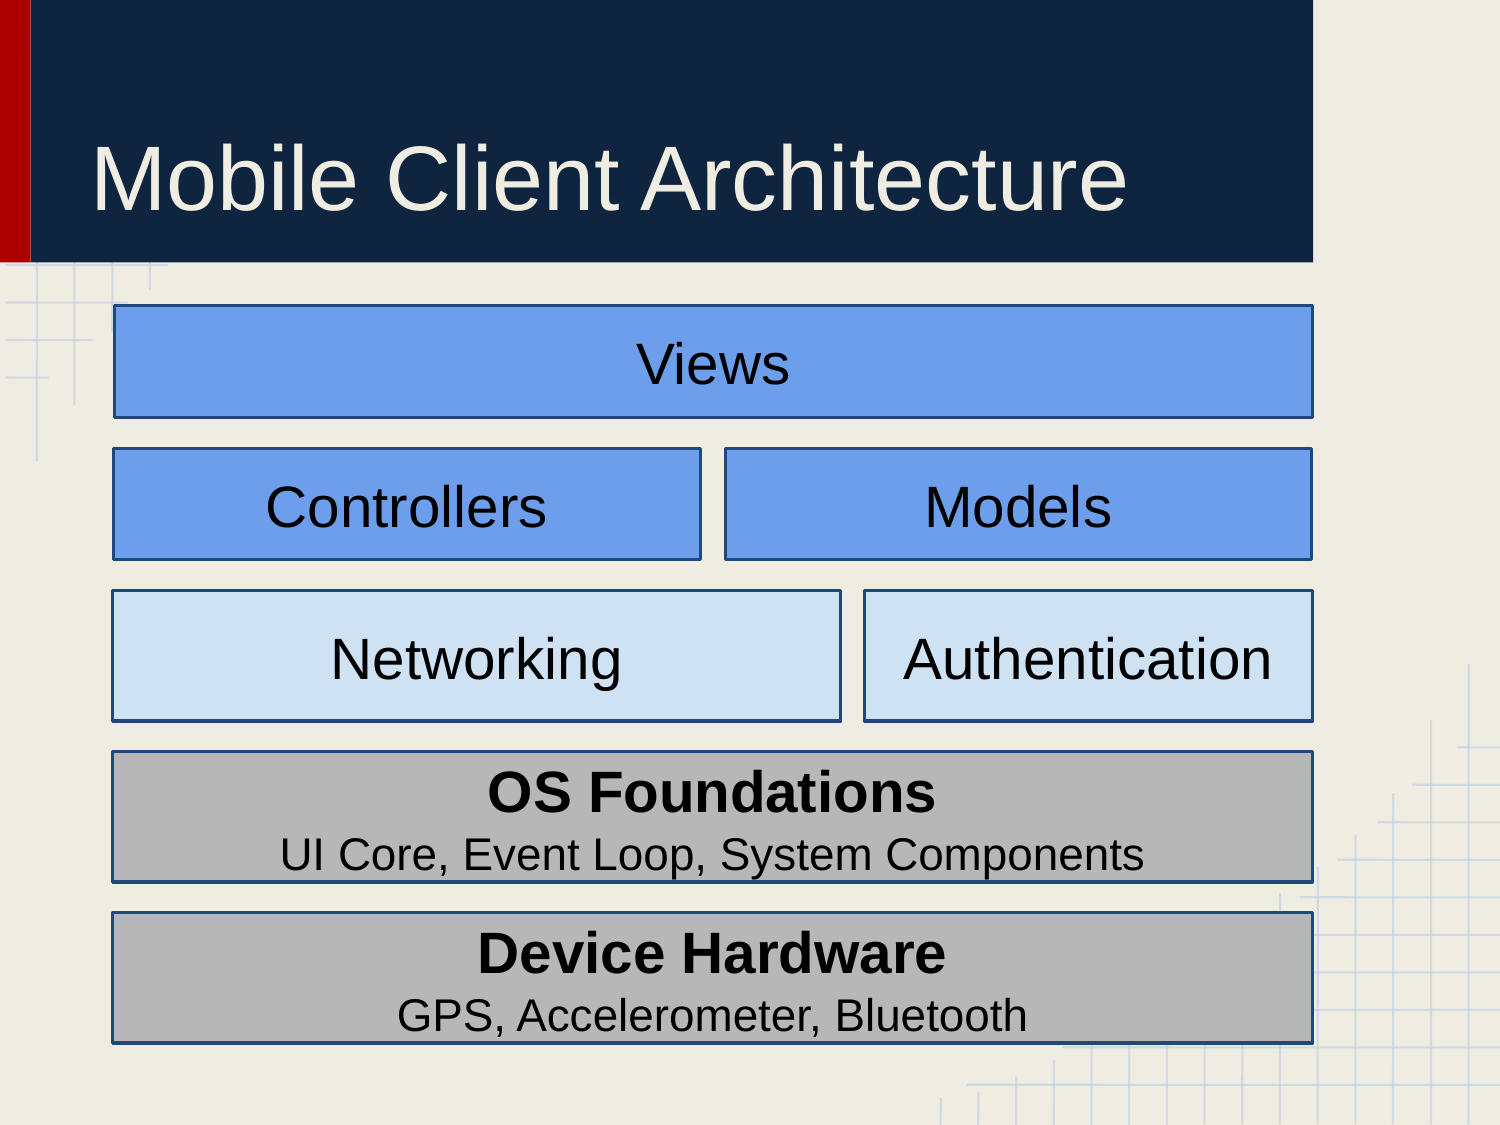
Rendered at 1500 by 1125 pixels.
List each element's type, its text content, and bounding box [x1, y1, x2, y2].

title Mobile Client Architecture [75, 22, 1276, 244]
text_box Networking [112, 590, 841, 721]
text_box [113, 447, 1312, 561]
text_box OS Foundations UI Core, Event Loop, System Components [112, 751, 1313, 883]
text_box Views [114, 305, 1313, 418]
text_box Authentication [864, 590, 1313, 721]
text_box Device Hardware GPS, Accelerometer, Bluetooth [112, 912, 1313, 1043]
